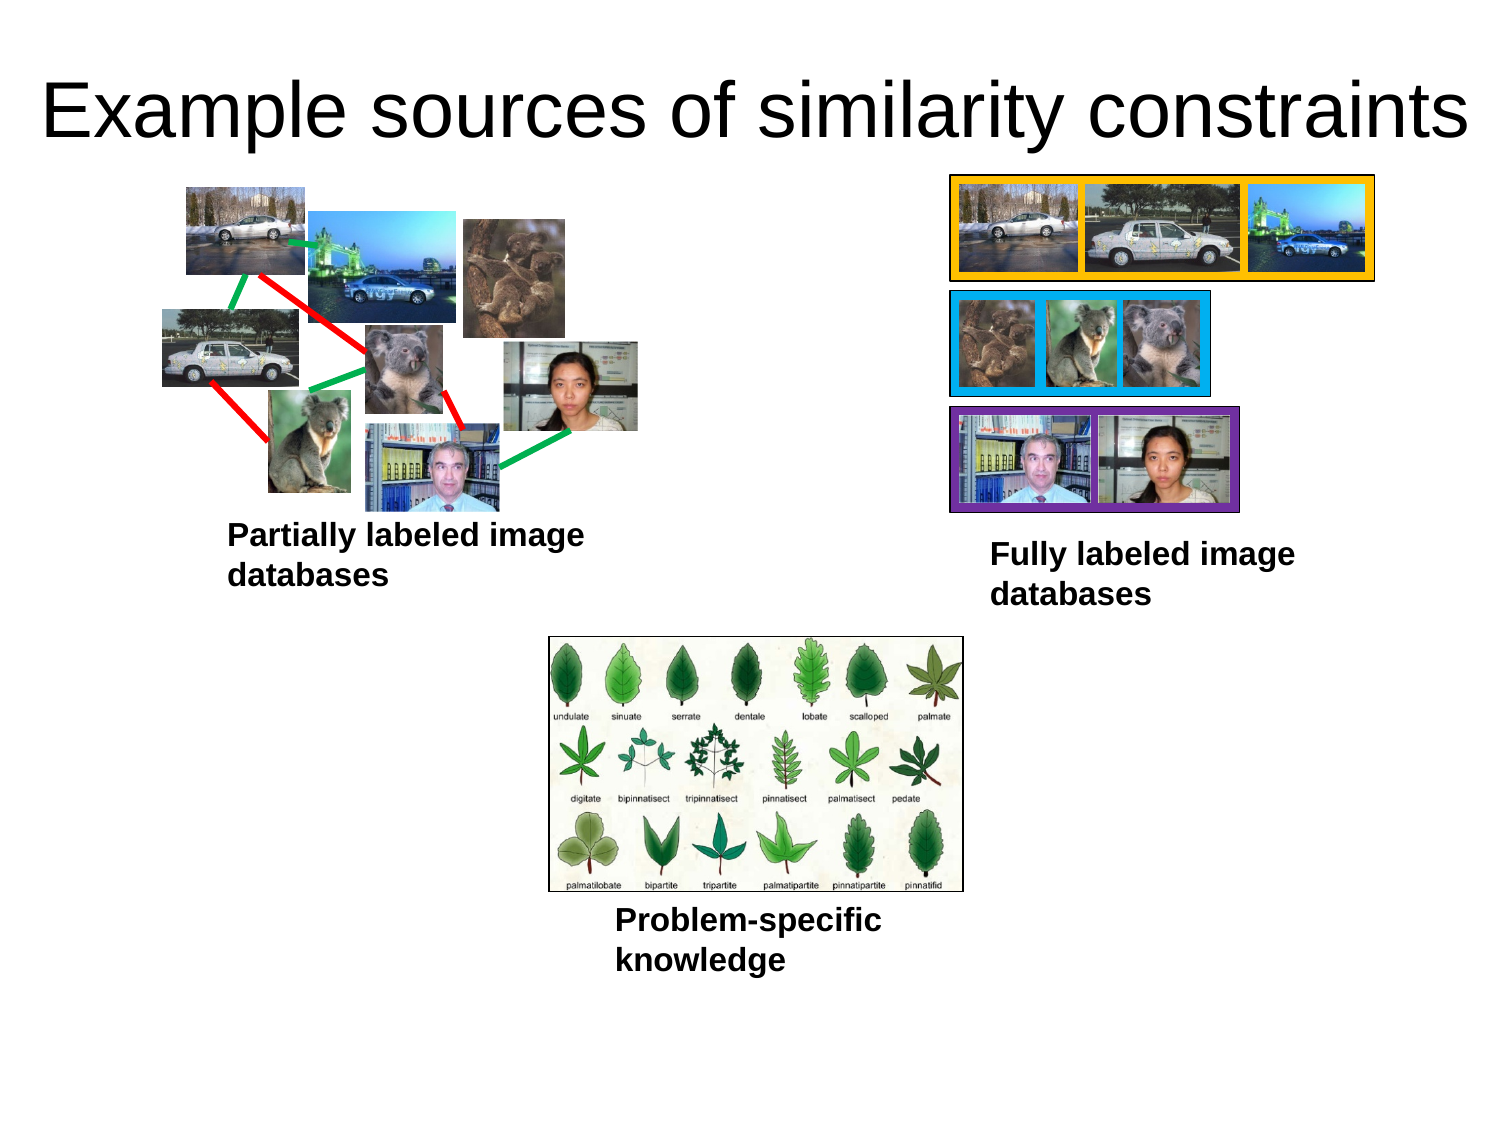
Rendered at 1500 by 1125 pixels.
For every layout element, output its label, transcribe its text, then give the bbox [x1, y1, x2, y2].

title Example sources of similarity constraints [24, 12, 1488, 201]
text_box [949, 174, 1413, 621]
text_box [549, 637, 963, 987]
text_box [162, 187, 651, 602]
